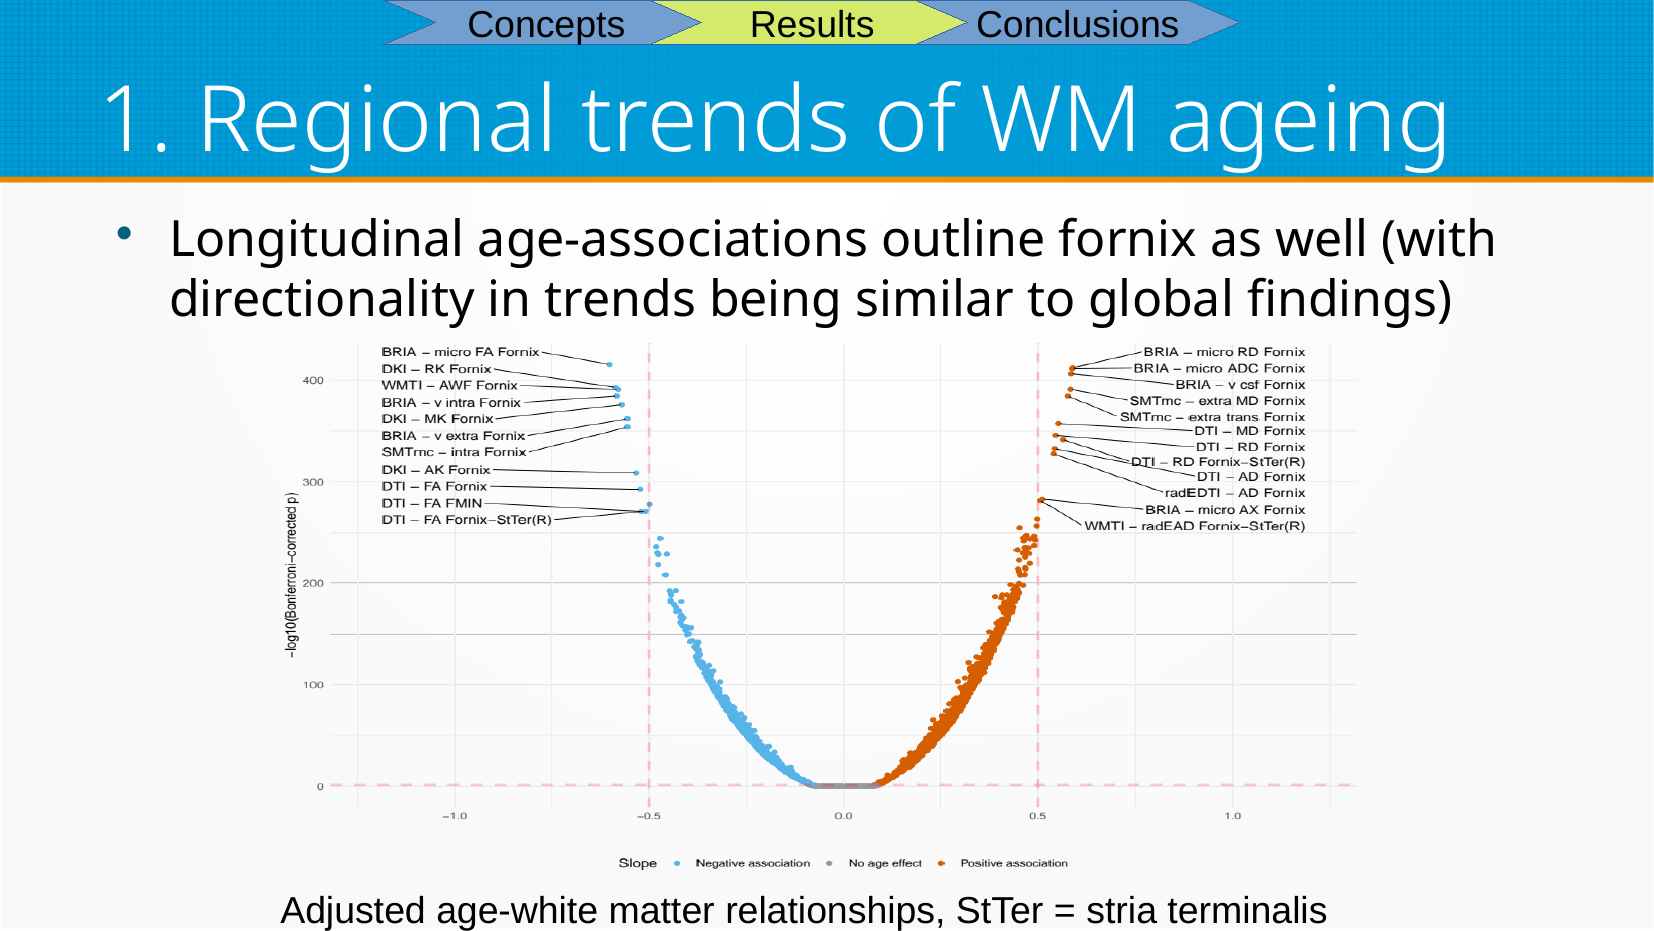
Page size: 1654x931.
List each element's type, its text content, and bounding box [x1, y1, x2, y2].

text_box Results [649, 0, 965, 45]
title 1. Regional trends of WM ageing [98, 14, 1654, 170]
text_box Concepts [383, 0, 699, 45]
text_box Conclusions [915, 0, 1241, 45]
list Longitudinal age-associations outline fornix as well (with directionality in trends being similar to global findings) [98, 206, 1624, 436]
text_box Adjusted age-white matter relationships, StTer = stria terminalis [265, 878, 1409, 931]
picture [0, 177, 1654, 931]
